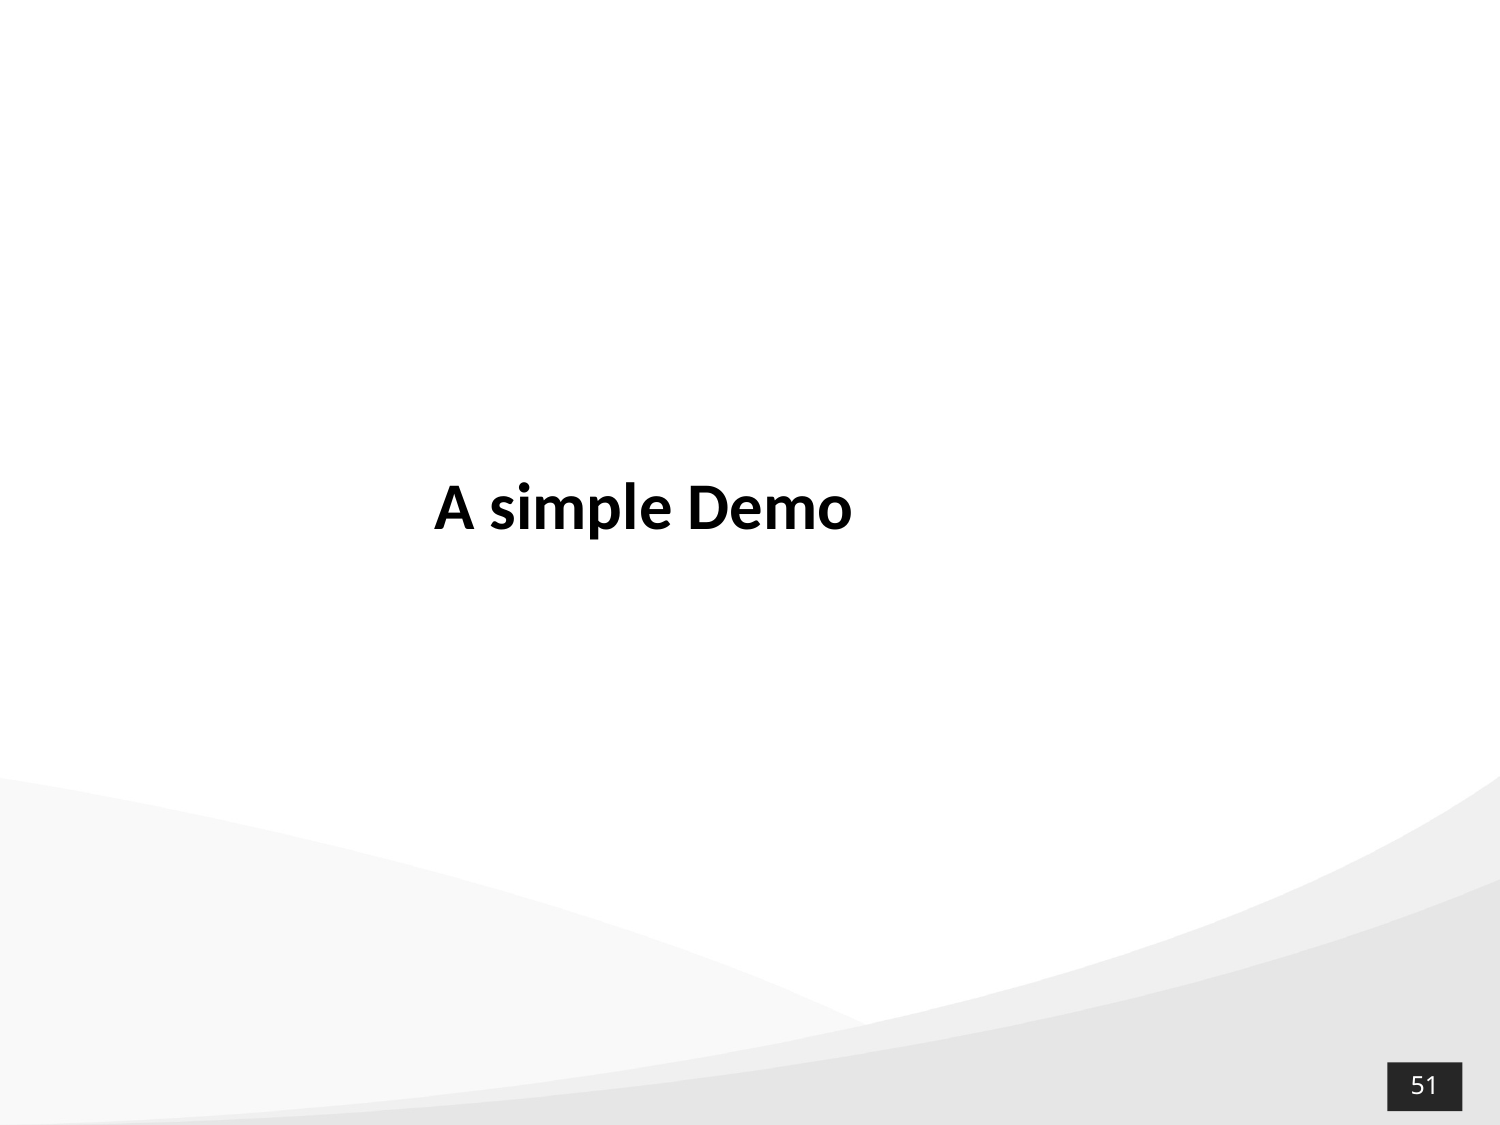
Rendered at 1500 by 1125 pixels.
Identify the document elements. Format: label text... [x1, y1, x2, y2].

picture [0, 0, 1500, 1125]
text_box A simple Demo [419, 444, 1164, 562]
